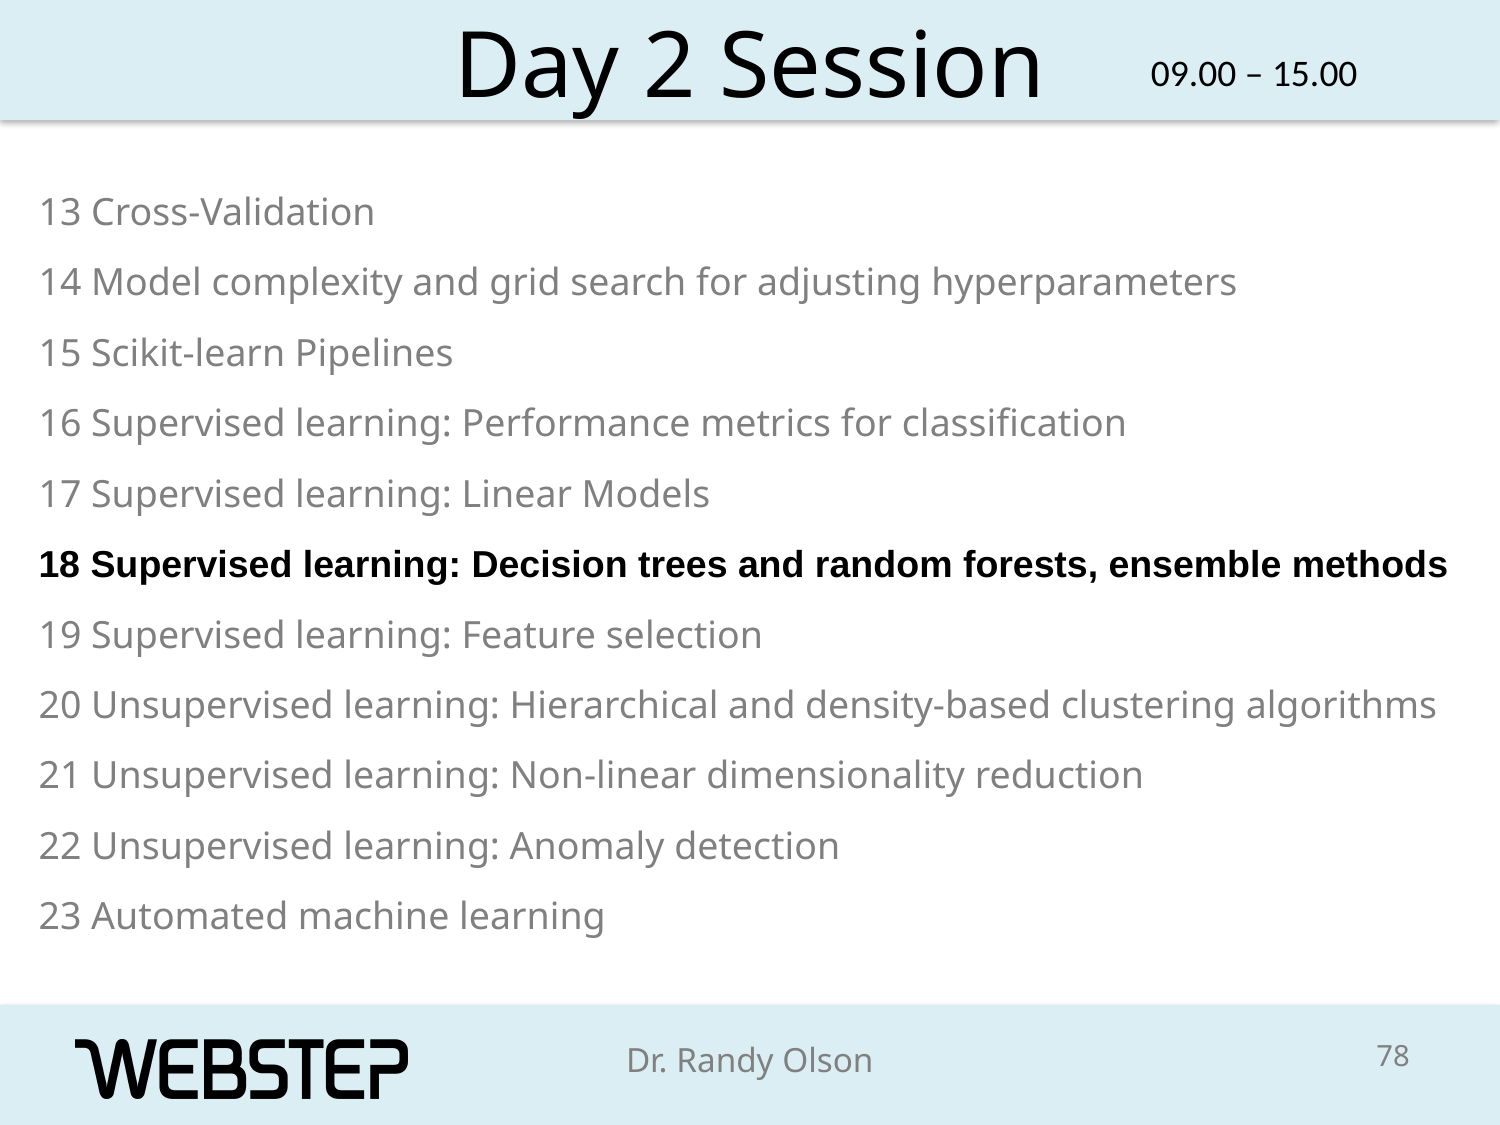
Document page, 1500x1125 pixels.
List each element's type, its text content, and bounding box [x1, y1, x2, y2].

slide_number 78 [1310, 1026, 1425, 1088]
picture [75, 1039, 408, 1099]
title Day 2 Session [75, 0, 1425, 155]
list 13 Cross-Validation 14 Model complexity and grid search for adjusting hyperparameters 15 Scikit-learn Pipelines 16 Supervised learning: Performance metrics for classification 17 Supervised learning: Linear Models 18 Supervised learning: Decision trees and random forests, ensemble methods 19 Supervised learning: Feature selection 20 Unsupervised learning: Hierarchical and density-based clustering algorithms 21 Unsupervised learning: Non-linear dimensionality reduction 22 Unsupervised learning: Anomaly detection 23 Automated machine learning [23, 162, 1476, 974]
text_box 09.00 – 15.00 [1136, 41, 1373, 101]
